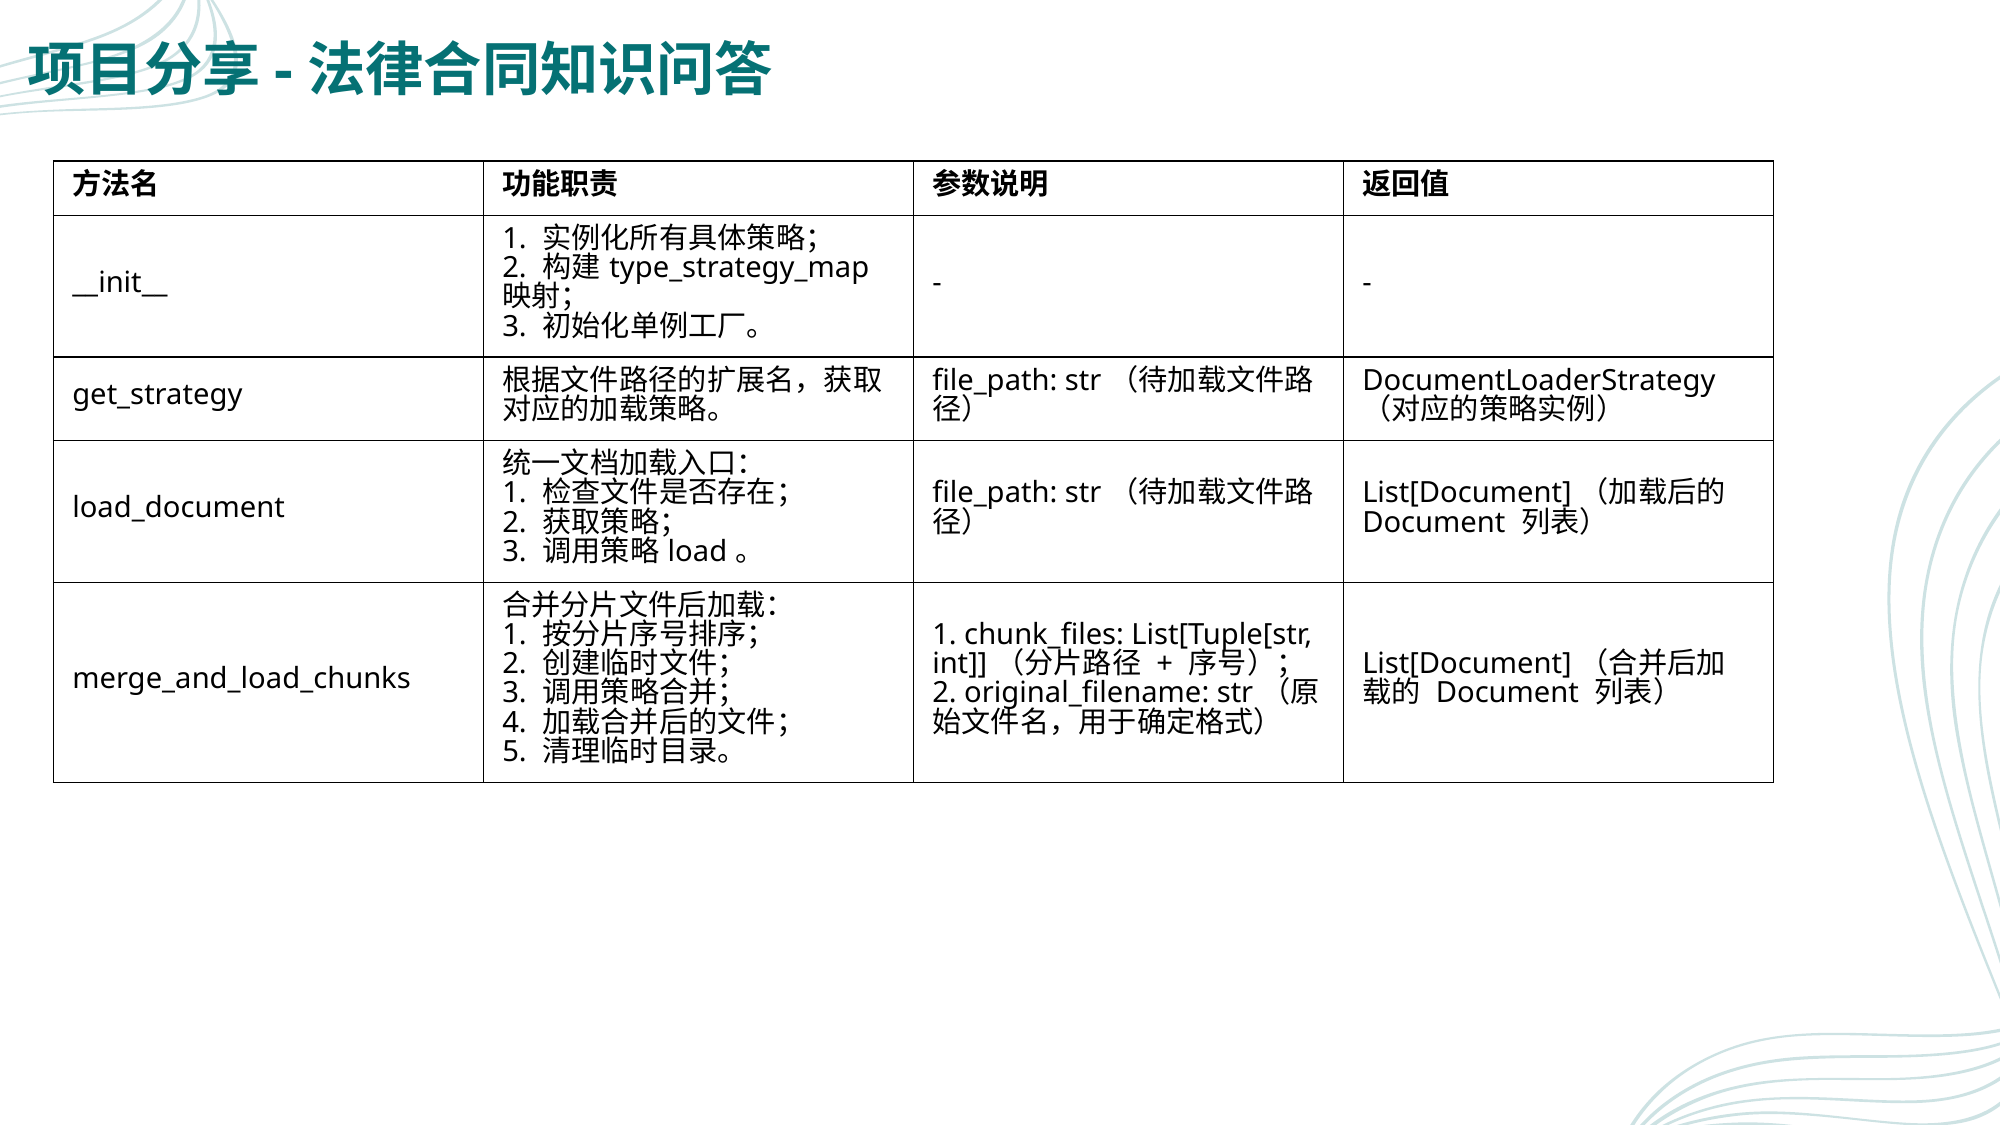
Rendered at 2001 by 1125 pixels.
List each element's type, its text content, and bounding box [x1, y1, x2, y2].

table_cell get_strategy [54, 358, 483, 440]
table_cell 统一文档加载入口： 1. 检查文件是否存在； 2. 获取策略； 3. 调用策略load。 [484, 441, 913, 582]
table_header 功能职责 [484, 162, 913, 215]
table_cell file_path: str（待加载文件路径） [914, 358, 1343, 440]
table_cell __init__ [54, 216, 483, 356]
table_cell merge_and_load_chunks [54, 583, 483, 782]
table_cell load_document [54, 441, 483, 582]
table_header 返回值 [1344, 162, 1773, 215]
table_cell 根据文件路径的扩展名，获取对应的加载策略。 [484, 358, 913, 440]
table_cell - [914, 216, 1343, 356]
table_cell file_path: str（待加载文件路径） [914, 441, 1343, 582]
table_cell 合并分片文件后加载： 1. 按分片序号排序； 2. 创建临时文件； 3. 调用策略合并； 4. 加载合并后的文件； 5. 清理临时目录。 [484, 583, 913, 782]
table_cell List[Document]（加载后的 Document 列表） [1344, 441, 1773, 582]
title 项目分享-法律合同知识问答 [27, 0, 1800, 103]
table_cell List[Document]（合并后加载的 Document 列表） [1344, 583, 1773, 782]
table_header 方法名 [54, 162, 483, 215]
table_cell 1. chunk_files: List[Tuple[str, int]]（分片路径 + 序号）； 2. original_filename: str（原始文件名，用于确定格式） [914, 583, 1343, 782]
table_header 参数说明 [914, 162, 1343, 215]
table_cell 1. 实例化所有具体策略； 2. 构建type_strategy_map映射； 3. 初始化单例工厂。 [484, 216, 913, 356]
table_cell - [1344, 216, 1773, 356]
table_cell DocumentLoaderStrategy（对应的策略实例） [1344, 358, 1773, 440]
